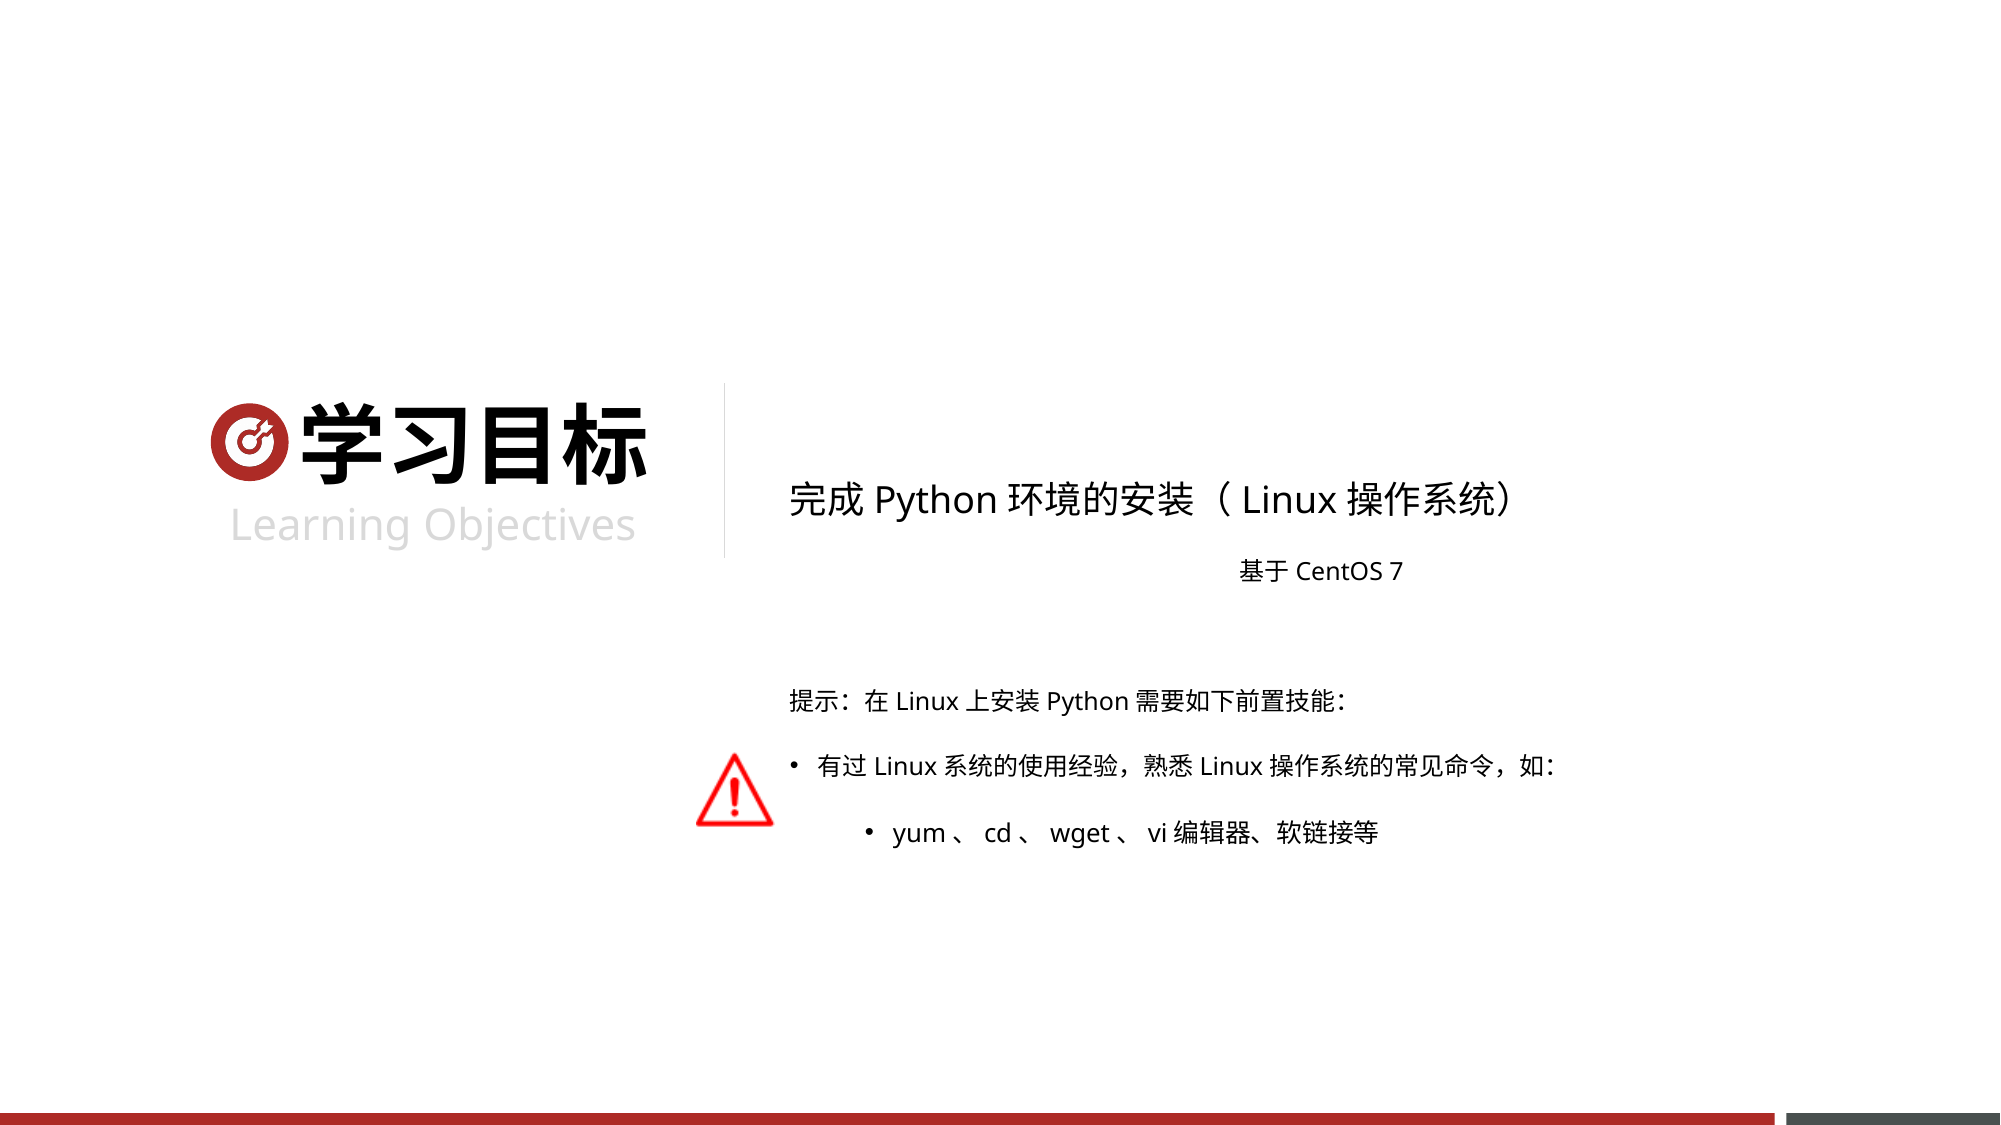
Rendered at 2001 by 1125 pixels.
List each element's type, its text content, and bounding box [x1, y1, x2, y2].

picture [216, 408, 283, 476]
picture [696, 751, 776, 830]
list 完成Python环境的安装（Linux操作系统） 基于CentOS 7 提示：在Linux上安装Python需要如下前置技能： 有过Linux系统的使用经验，熟悉Linux操作系统的常见命令，如： yum、cd、wget、vi编辑器、软链接等 [774, 466, 1809, 877]
